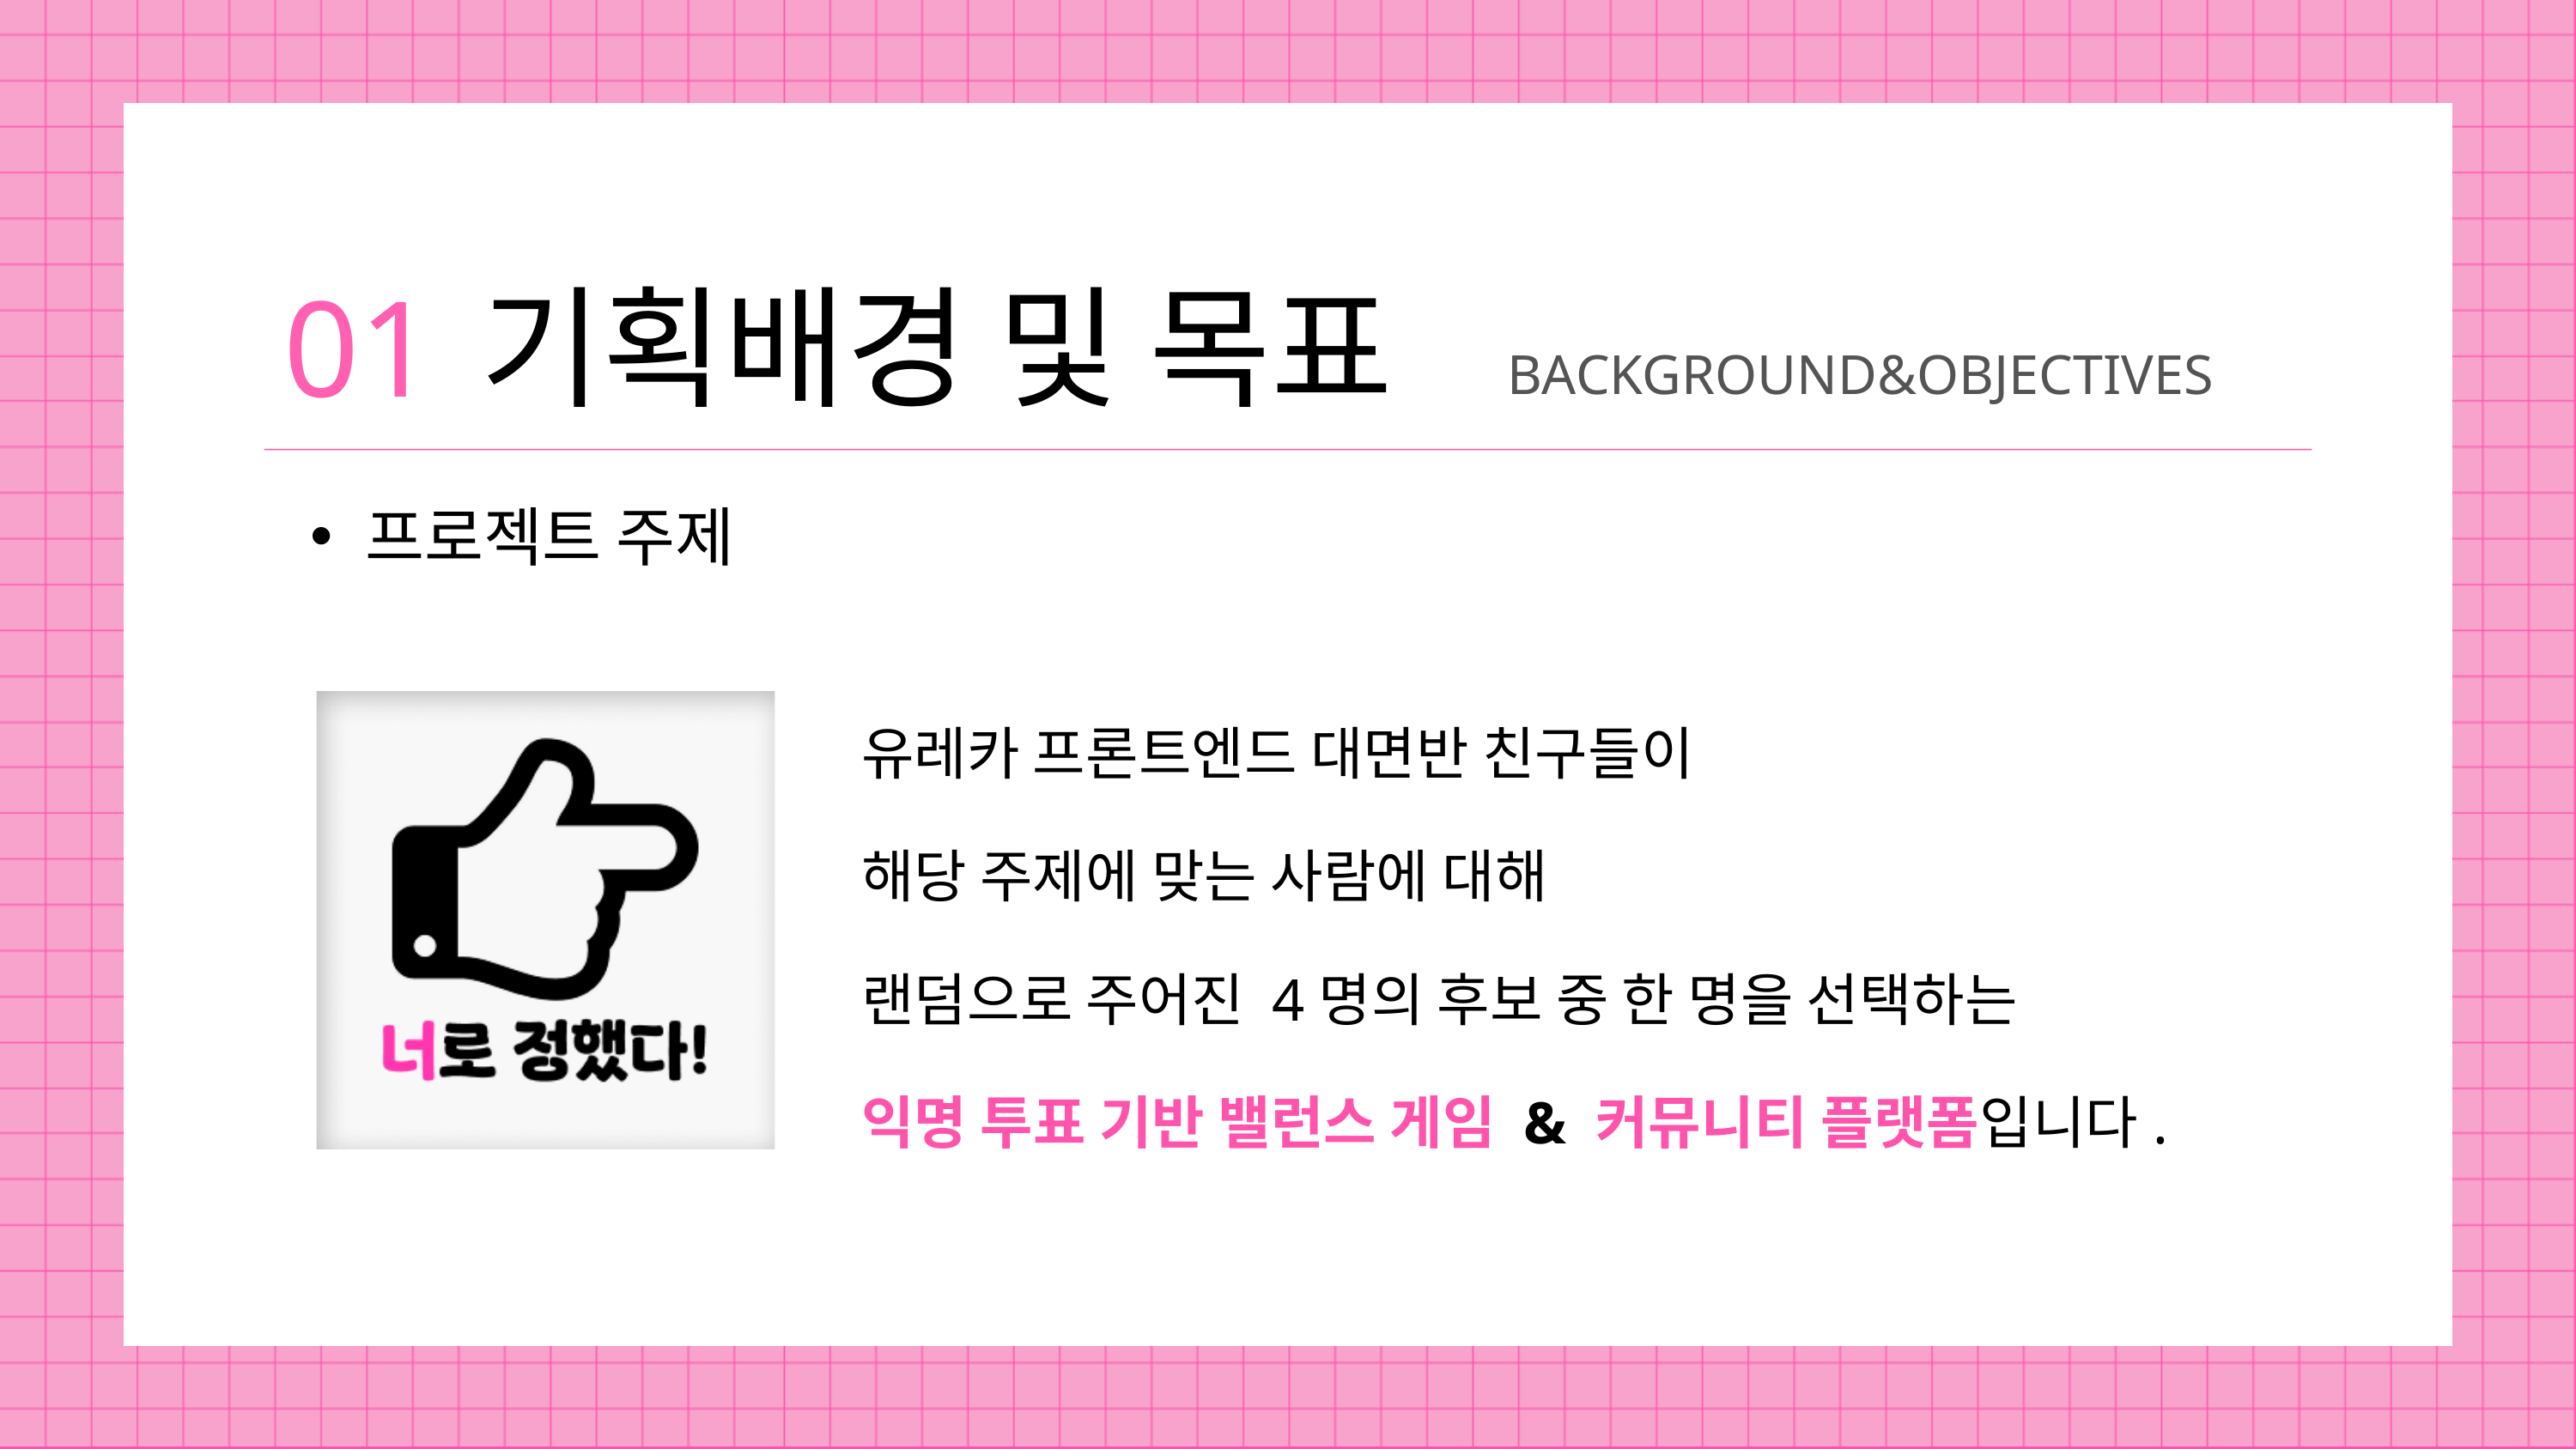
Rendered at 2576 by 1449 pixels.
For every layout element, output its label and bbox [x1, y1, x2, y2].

text_box [0, 0, 2576, 1446]
text_box [123, 102, 2453, 1346]
